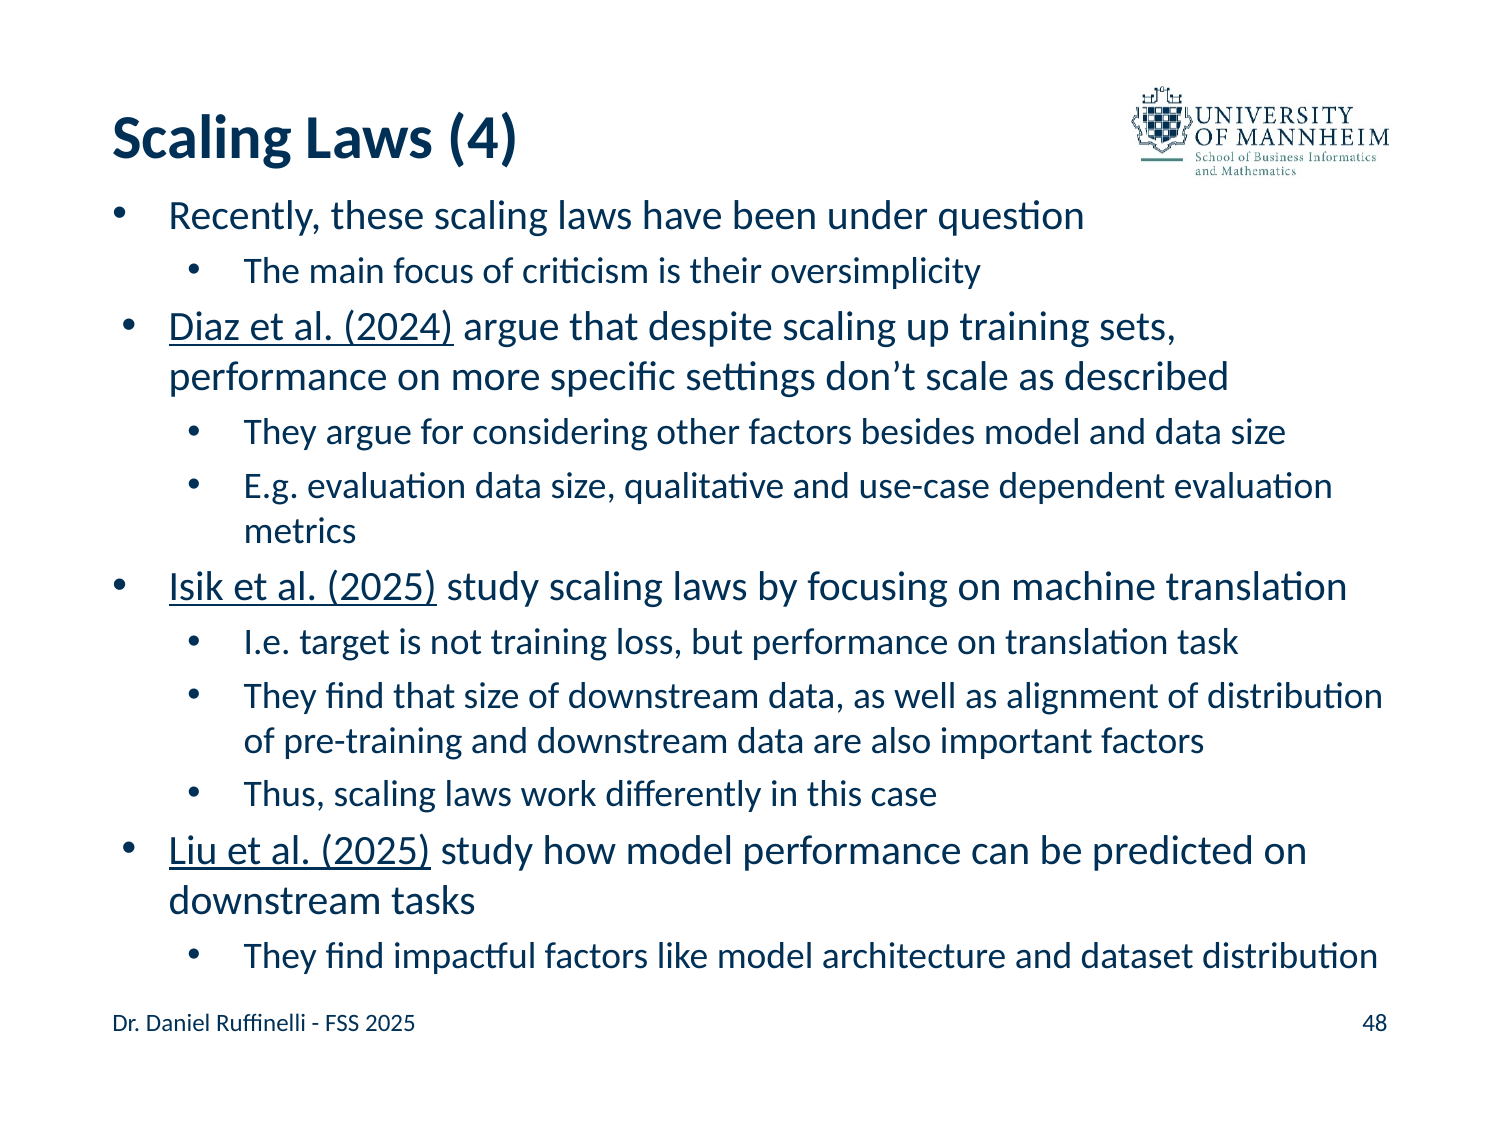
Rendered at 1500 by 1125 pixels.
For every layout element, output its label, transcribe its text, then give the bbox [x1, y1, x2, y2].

footer Dr. Daniel Ruffinelli - FSS 2025 [112, 1006, 588, 1036]
title Scaling Laws (4) [112, 95, 1055, 187]
slide_number 48 [1214, 1006, 1388, 1036]
picture [1095, 57, 1425, 211]
list Recently, these scaling laws have been under question The main focus of criticism is their oversimplicity Diaz et al. (2024) argue that despite scaling up training sets, performance on more specific settings don’t scale as described They argue for considering other factors besides model and data size E.g. evaluation data size, qualitative and use-case dependent evaluation metrics Isik et al. (2025) study scaling laws by focusing on machine translation I.e. target is not training loss, but performance on translation task They find that size of downstream data, as well as alignment of distribution of pre-training and downstream data are also important factors Thus, scaling laws work differently in this case Liu et al. (2025) study how model performance can be predicted on downstream tasks They find impactful factors like model architecture and dataset distribution [112, 187, 1388, 955]
